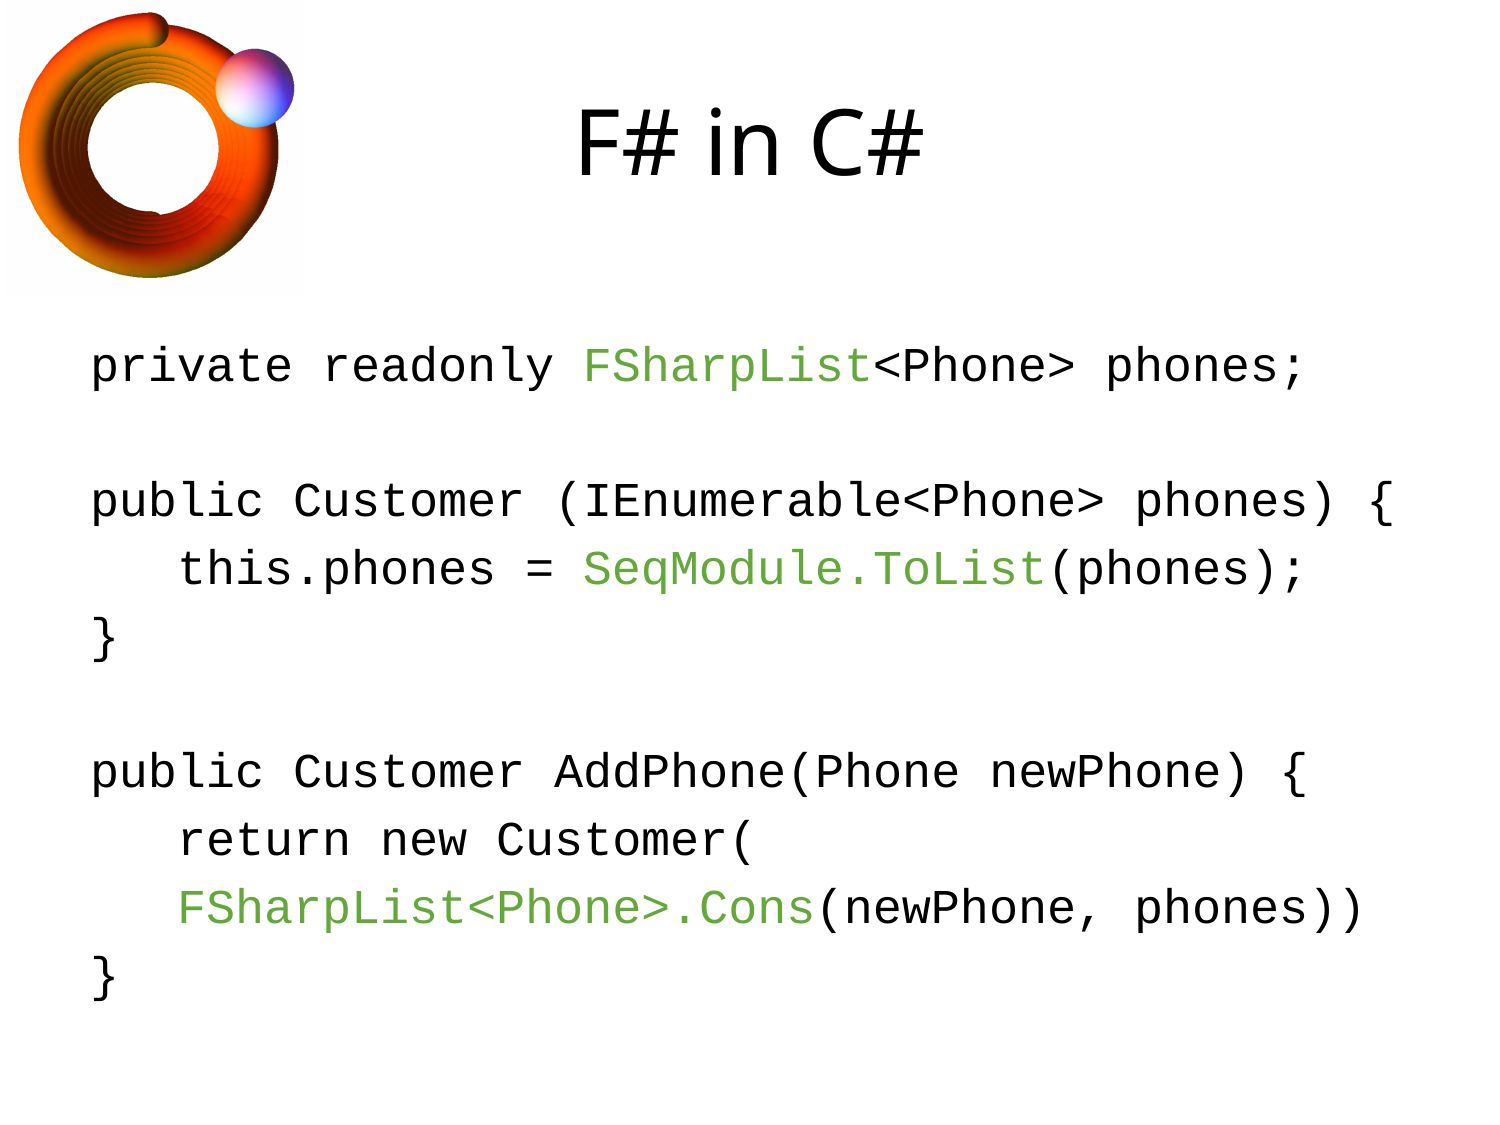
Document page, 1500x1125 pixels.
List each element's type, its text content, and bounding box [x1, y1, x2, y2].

picture [2, 0, 304, 295]
list private readonly FSharpList<Phone> phones; public Customer (IEnumerable<Phone> phones) { this.phones = SeqModule.ToList(phones); } public Customer AddPhone(Phone newPhone) { return new Customer( FSharpList<Phone>.Cons(newPhone, phones)) } [75, 324, 1425, 1068]
title F# in C# [307, 45, 1425, 233]
